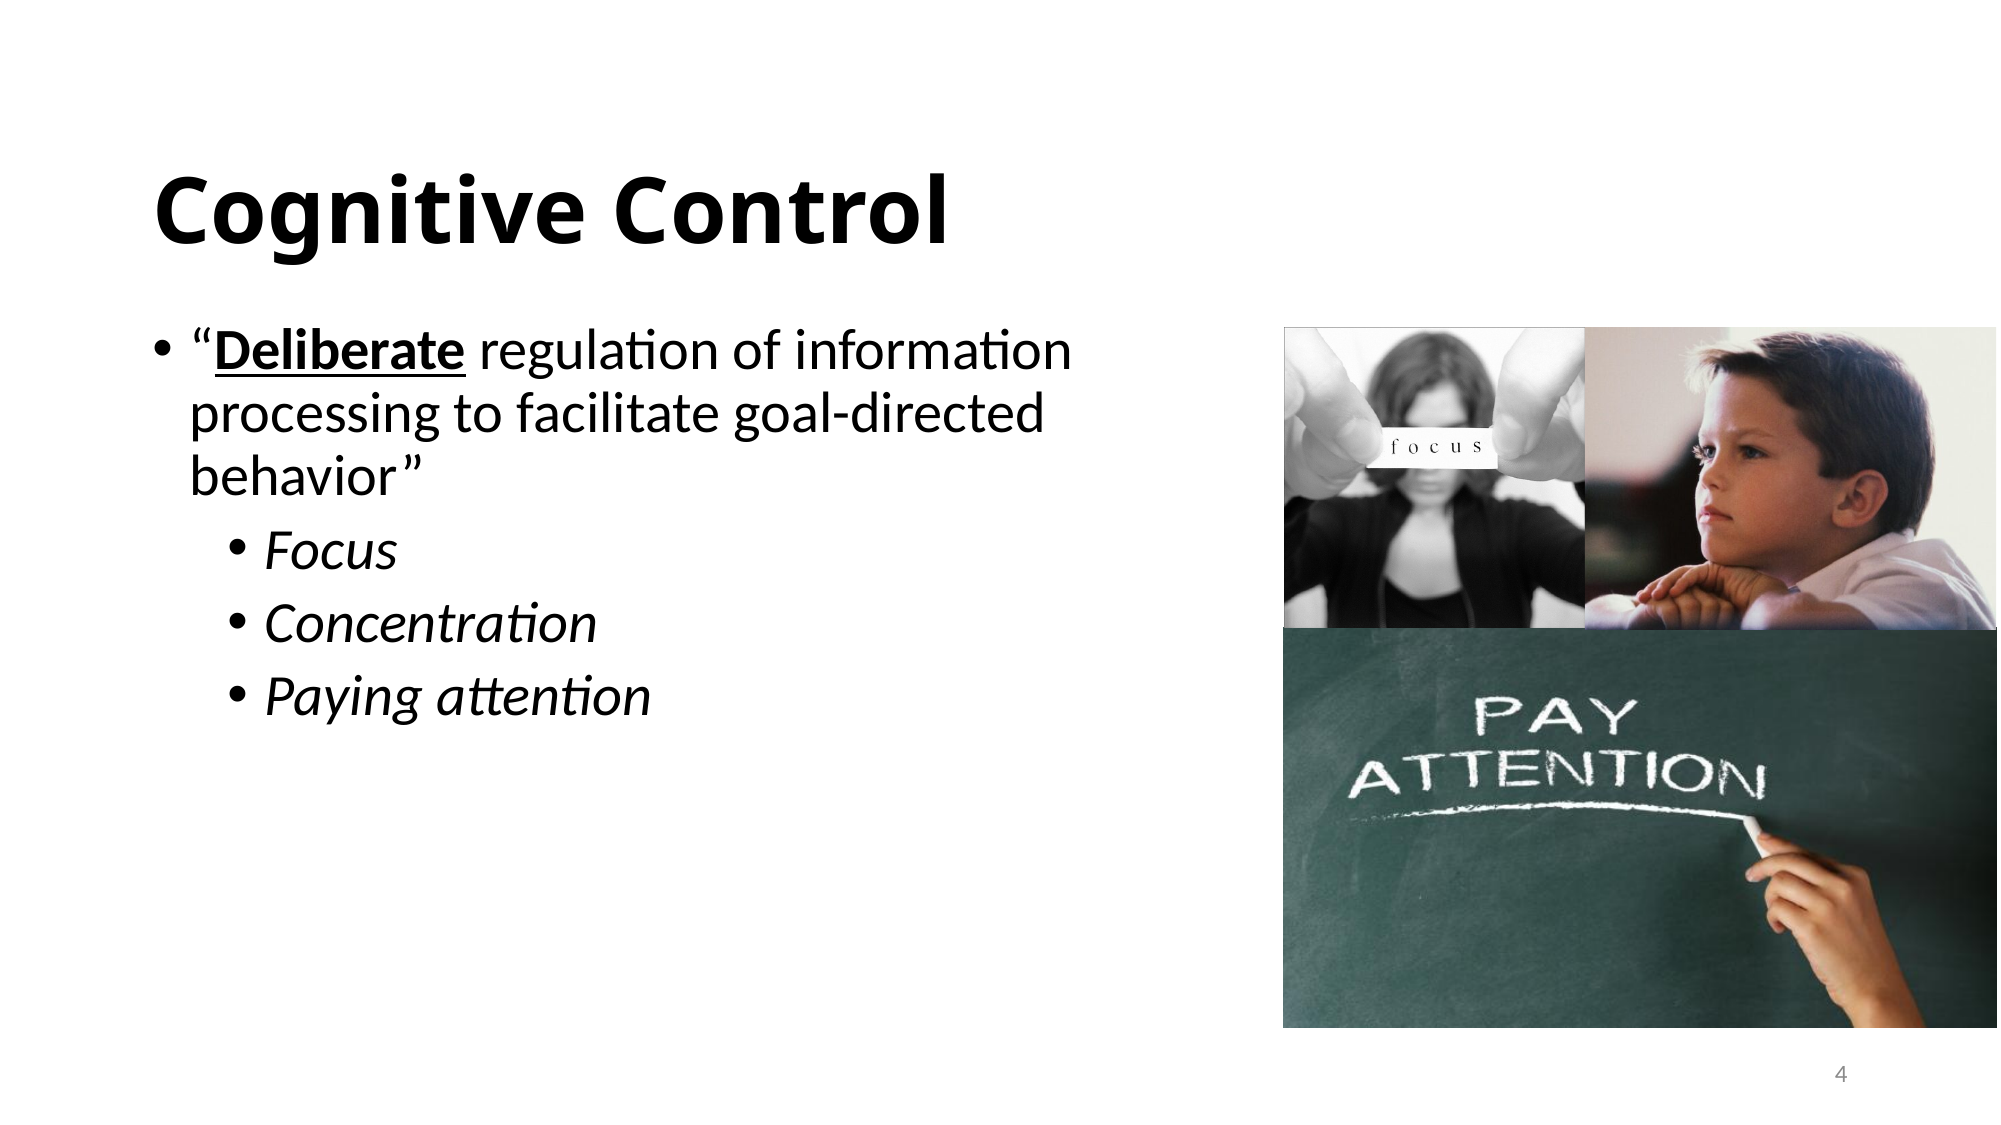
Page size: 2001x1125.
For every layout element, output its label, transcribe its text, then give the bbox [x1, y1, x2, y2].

list “Deliberate regulation of information processing to facilitate goal-directed behavior” Focus Concentration Paying attention [137, 312, 1150, 963]
list Cognitive Control [137, 157, 1150, 311]
picture [1283, 327, 1997, 1028]
slide_number 4 [1412, 1042, 1863, 1103]
